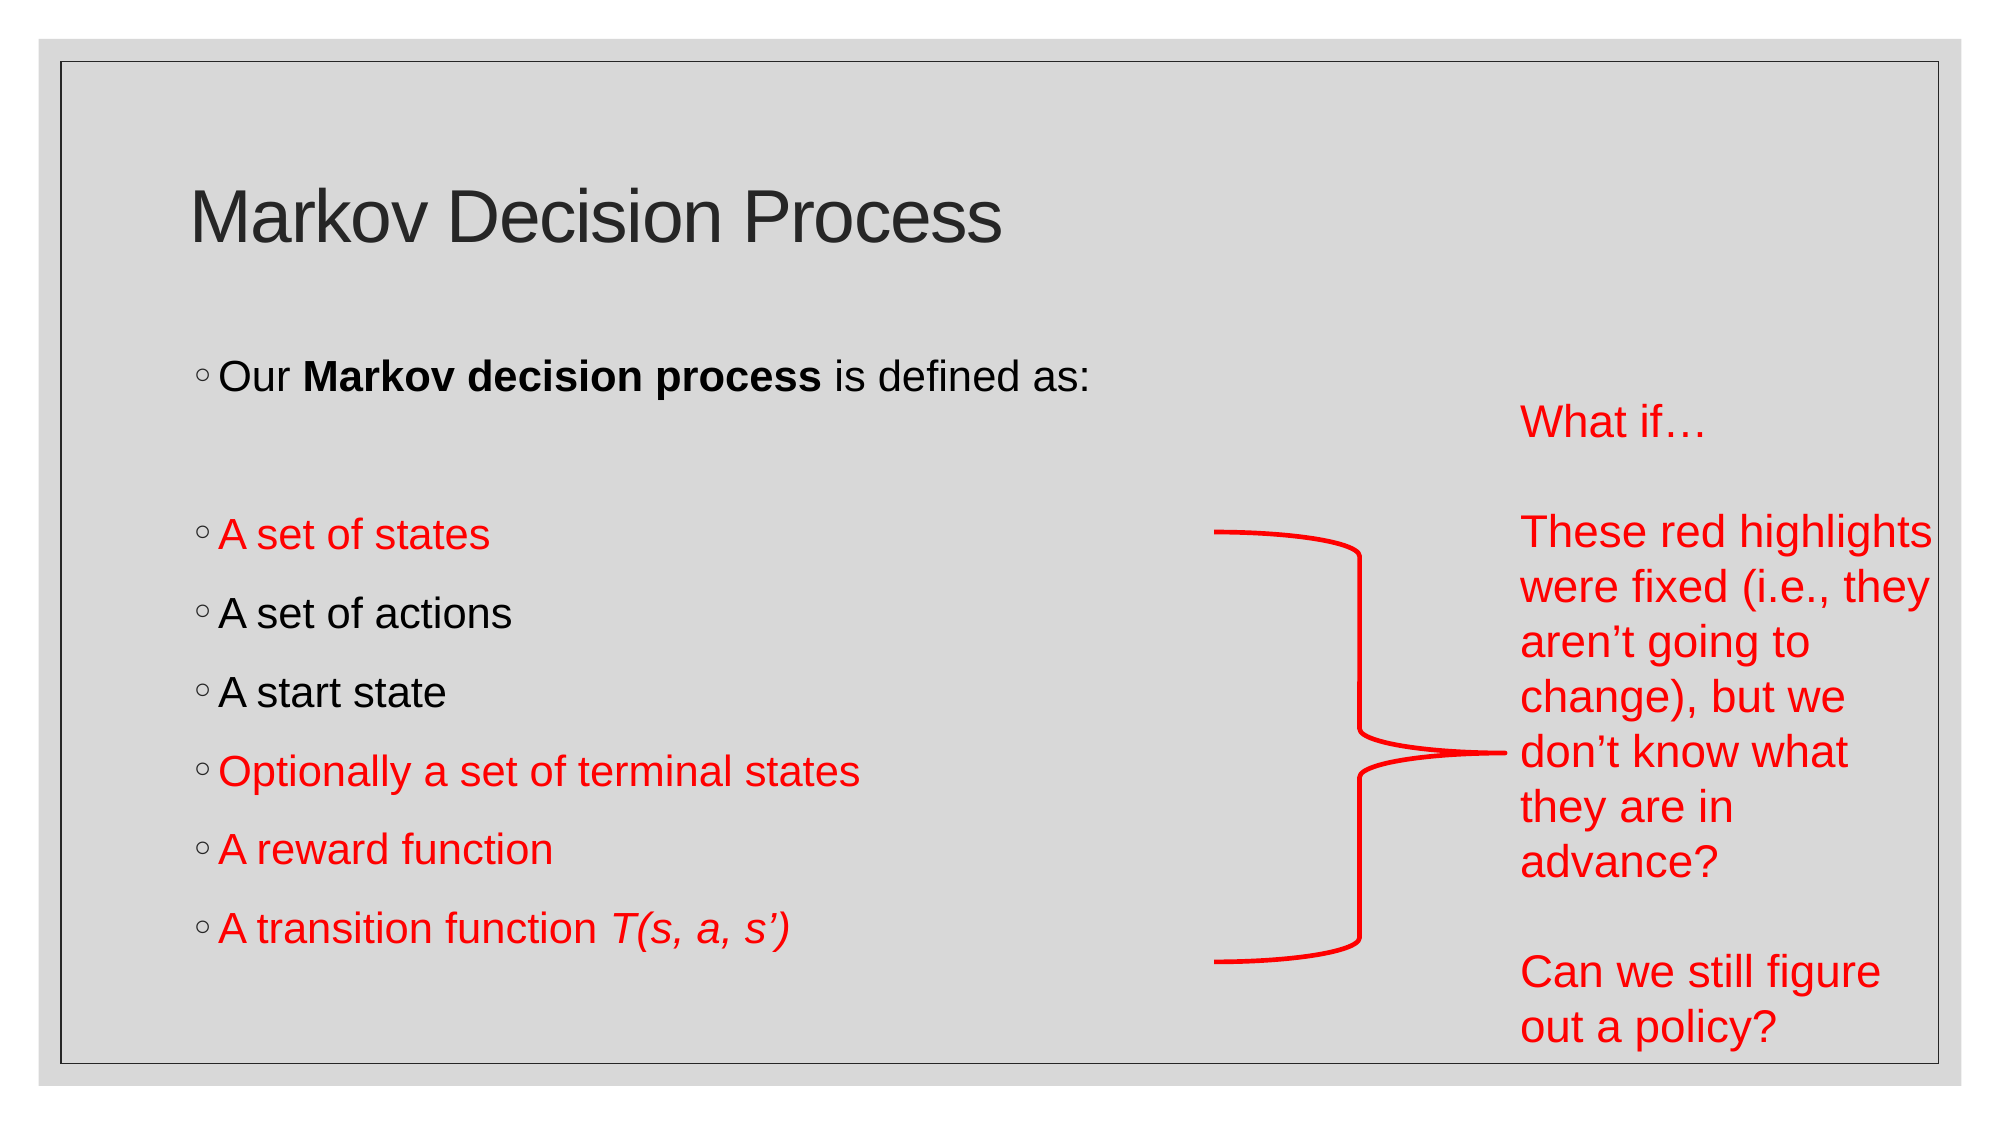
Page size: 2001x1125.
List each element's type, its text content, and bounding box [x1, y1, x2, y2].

text_box [1214, 531, 1506, 963]
text_box What if… These red highlights were fixed (i.e., they aren’t going to change), but we don’t know what they are in advance? Can we still figure out a policy? [1505, 384, 1955, 1060]
title Markov Decision Process [174, 105, 1825, 331]
